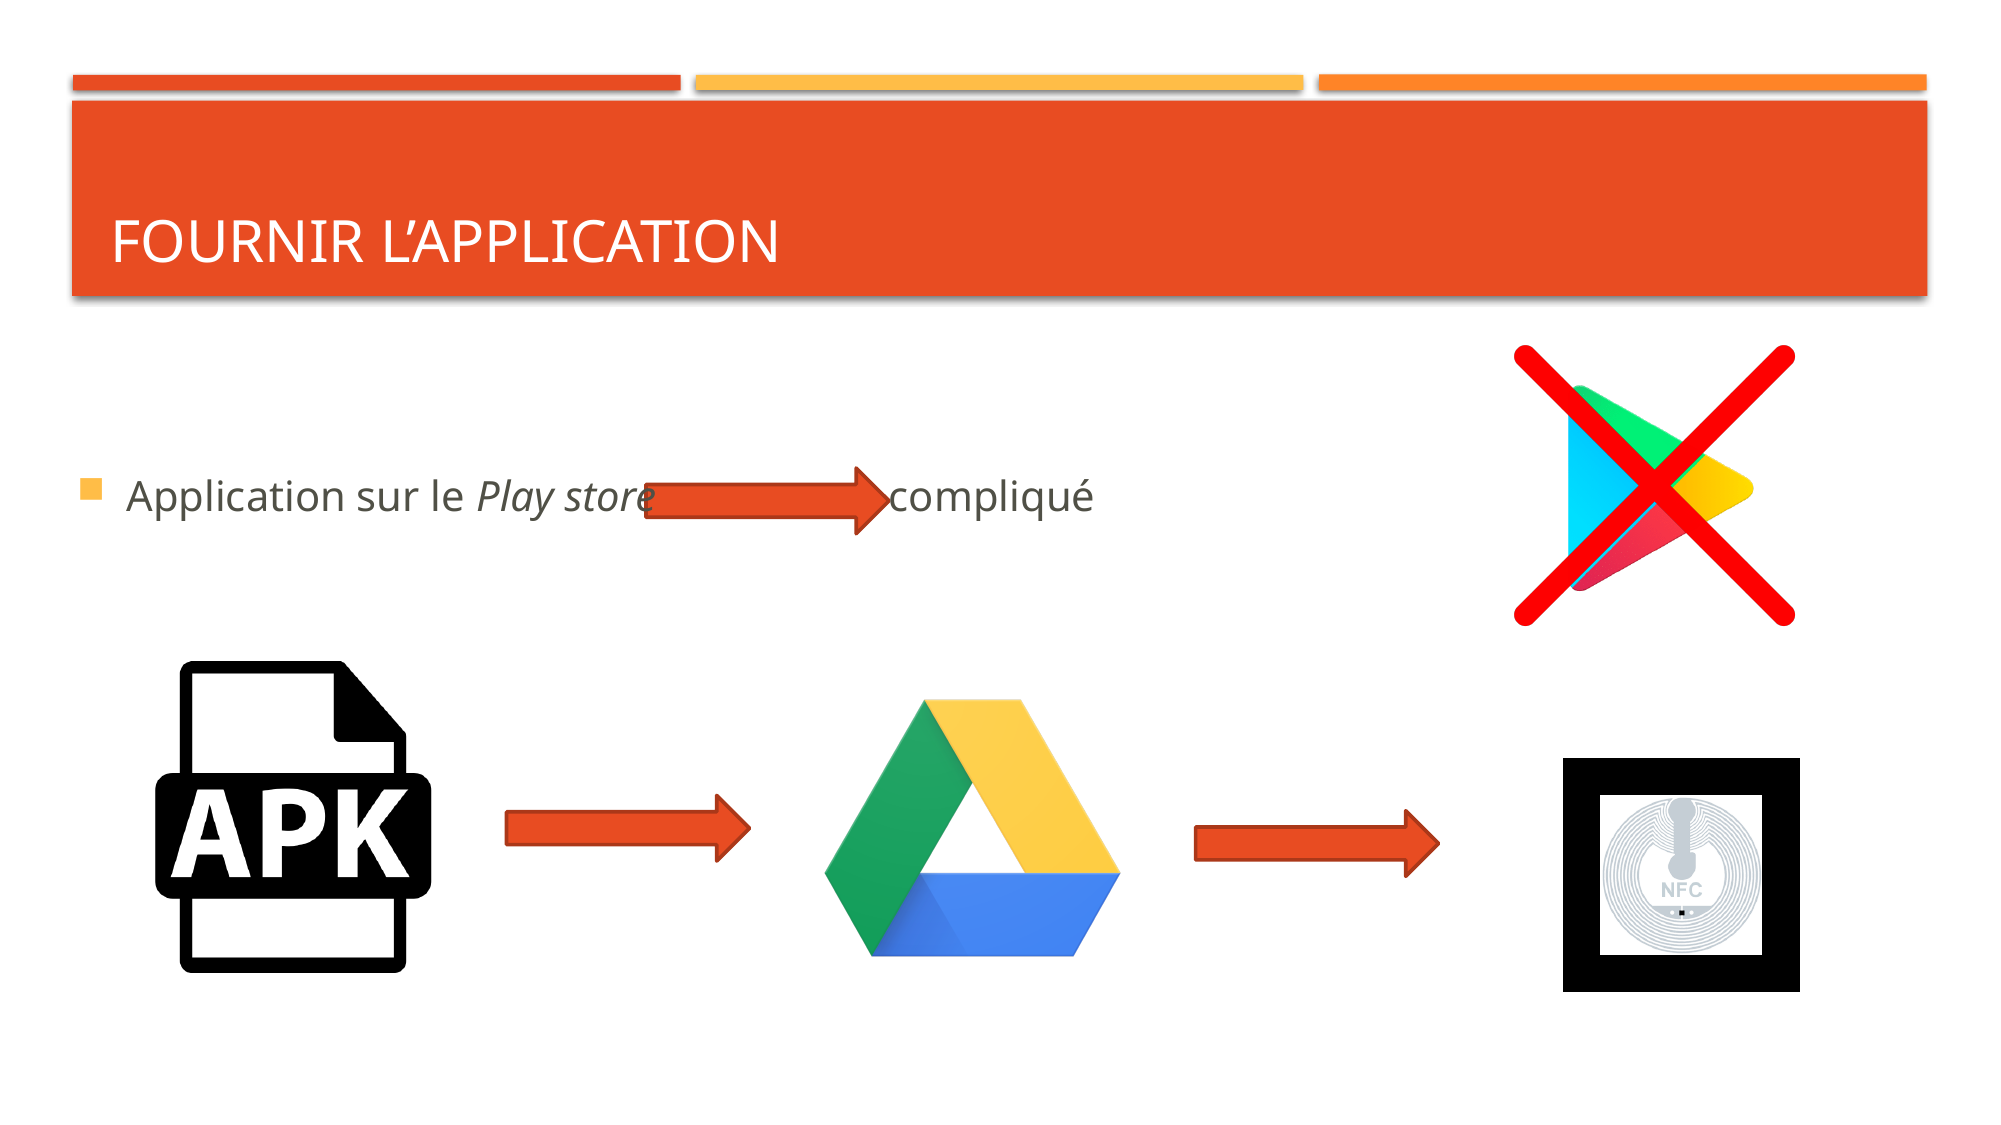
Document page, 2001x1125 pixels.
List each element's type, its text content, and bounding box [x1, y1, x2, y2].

picture [818, 673, 1127, 983]
text_box [1193, 809, 1440, 879]
text_box Application sur le Play store [61, 462, 671, 528]
title Fournir l’application [95, 115, 1905, 282]
picture [1486, 317, 1824, 655]
picture [136, 660, 438, 996]
picture [1599, 794, 1763, 956]
text_box compliqué [874, 462, 1111, 527]
text_box [504, 793, 751, 863]
text_box [671, 466, 874, 536]
